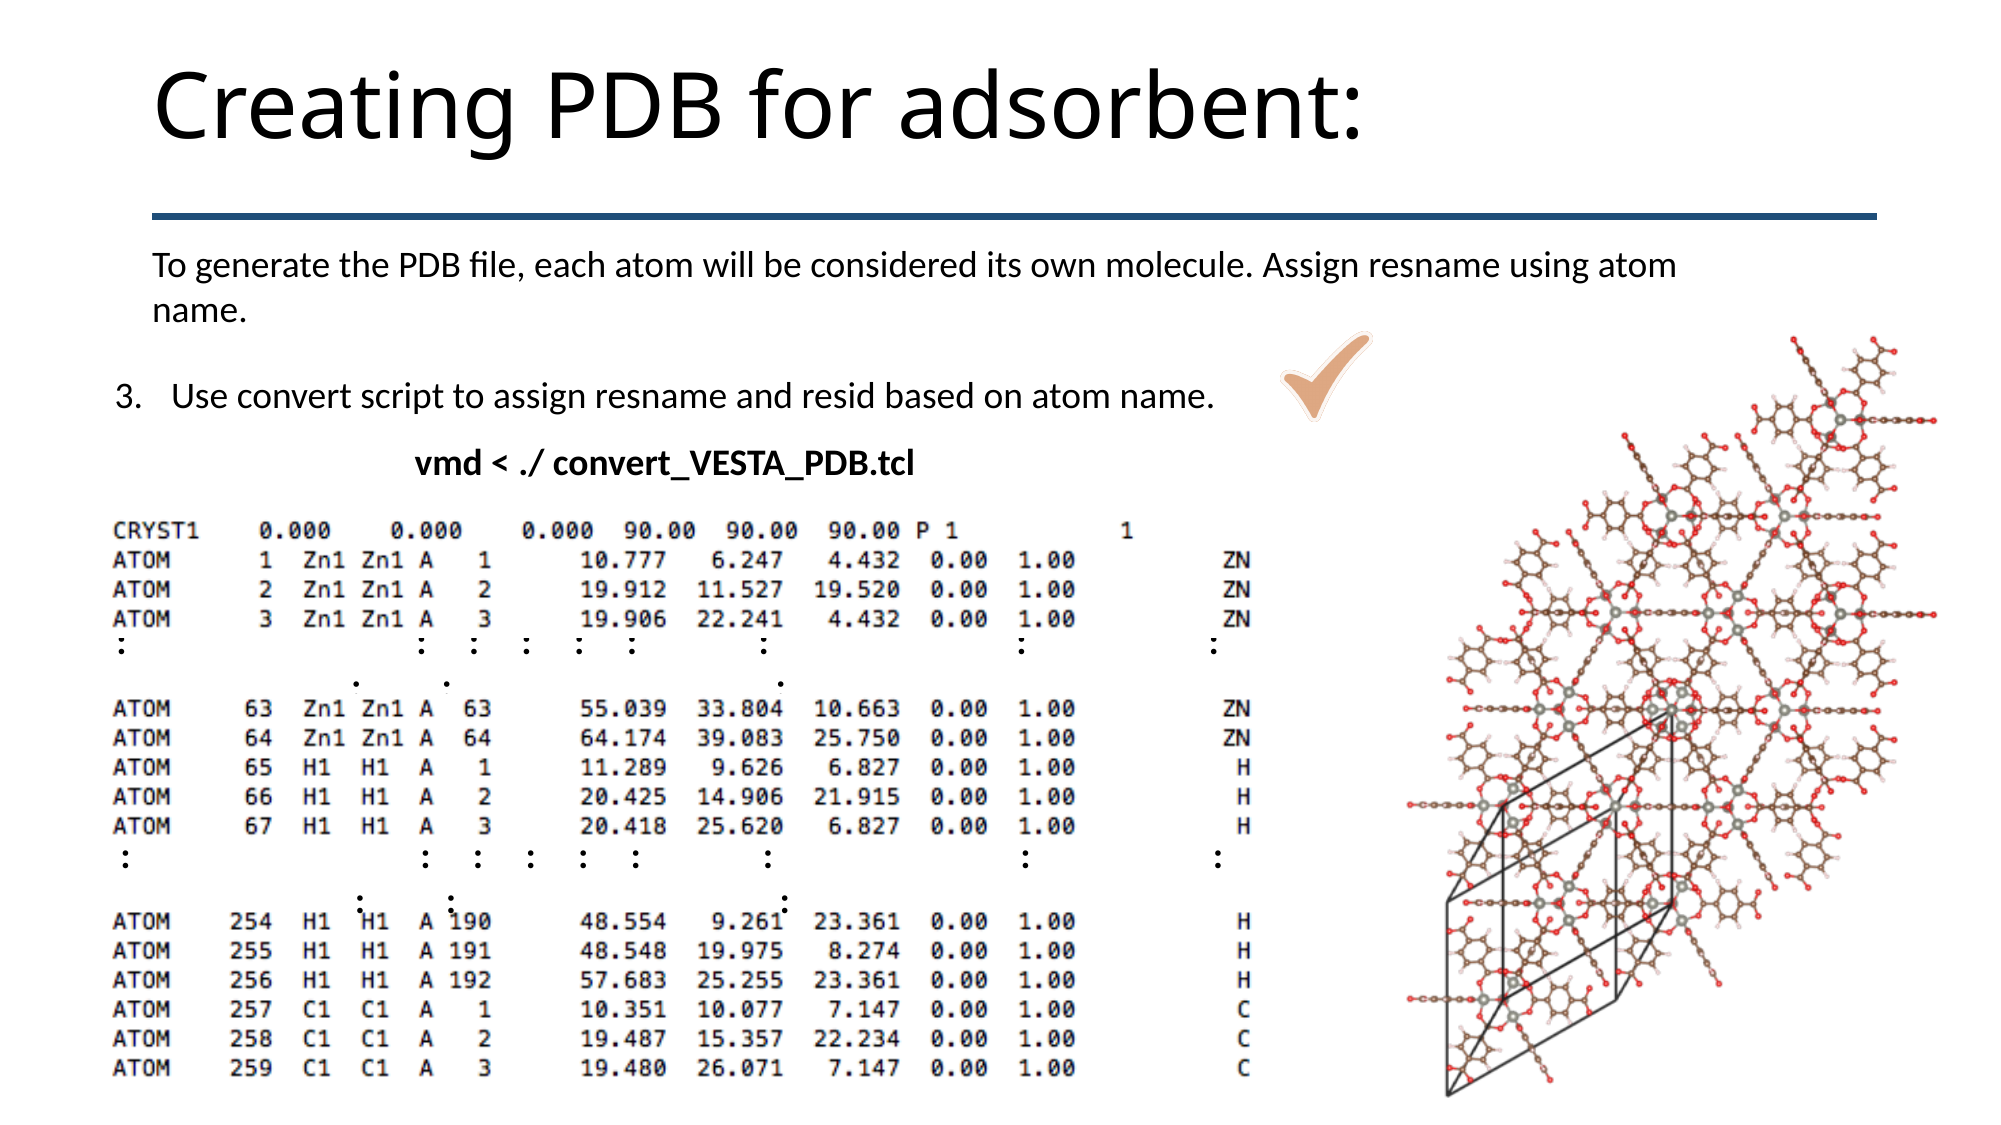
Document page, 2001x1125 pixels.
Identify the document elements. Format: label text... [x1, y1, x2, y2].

title Creating PDB for adsorbent: [137, 0, 1863, 218]
picture [1399, 318, 1955, 1106]
text_box To generate the PDB file, each atom will be considered its own molecule. Assign resname using atom name. [137, 232, 1775, 338]
picture [1280, 331, 1373, 422]
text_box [101, 516, 1281, 1087]
text_box Use convert script to assign resname and resid based on atom name. vmd < ./ convert_VESTA_PDB.tcl [99, 340, 1272, 491]
